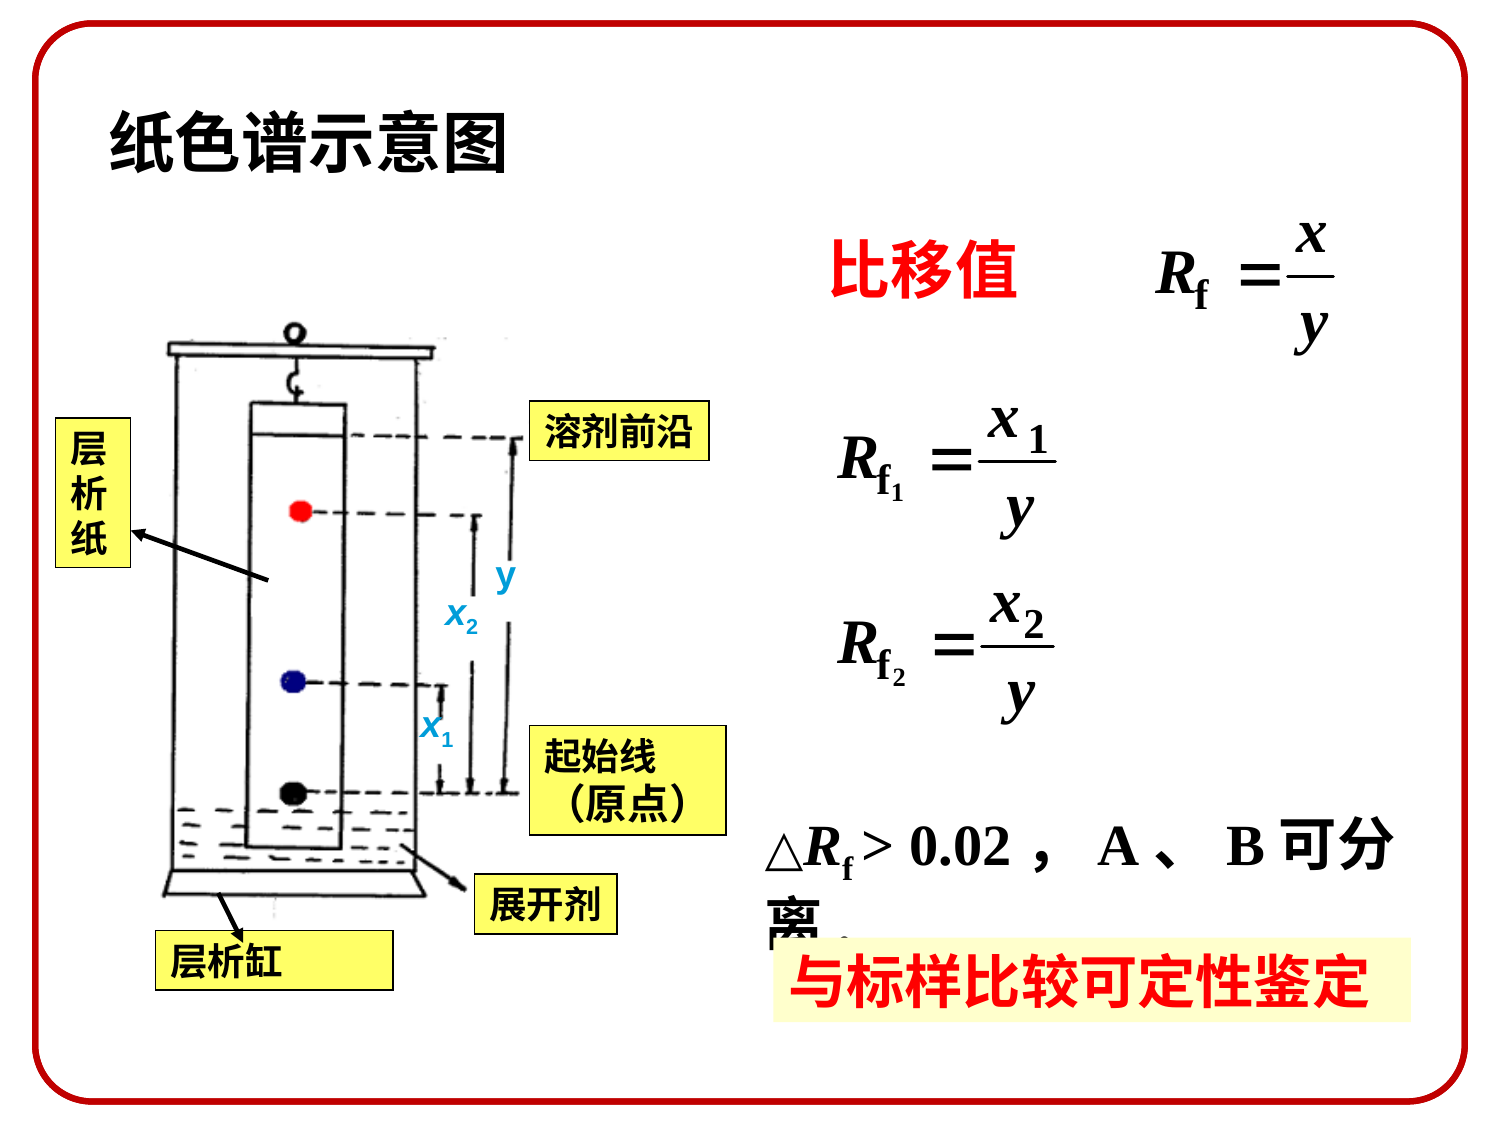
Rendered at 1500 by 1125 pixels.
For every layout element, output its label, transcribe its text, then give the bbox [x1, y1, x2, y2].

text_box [824, 187, 1349, 738]
text_box 纸色谱示意图 [93, 93, 607, 189]
text_box △Rf > 0.02，A、B可分离. [750, 799, 1450, 965]
text_box 与标样比较可定性鉴定 [773, 937, 1411, 1023]
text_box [55, 292, 728, 992]
